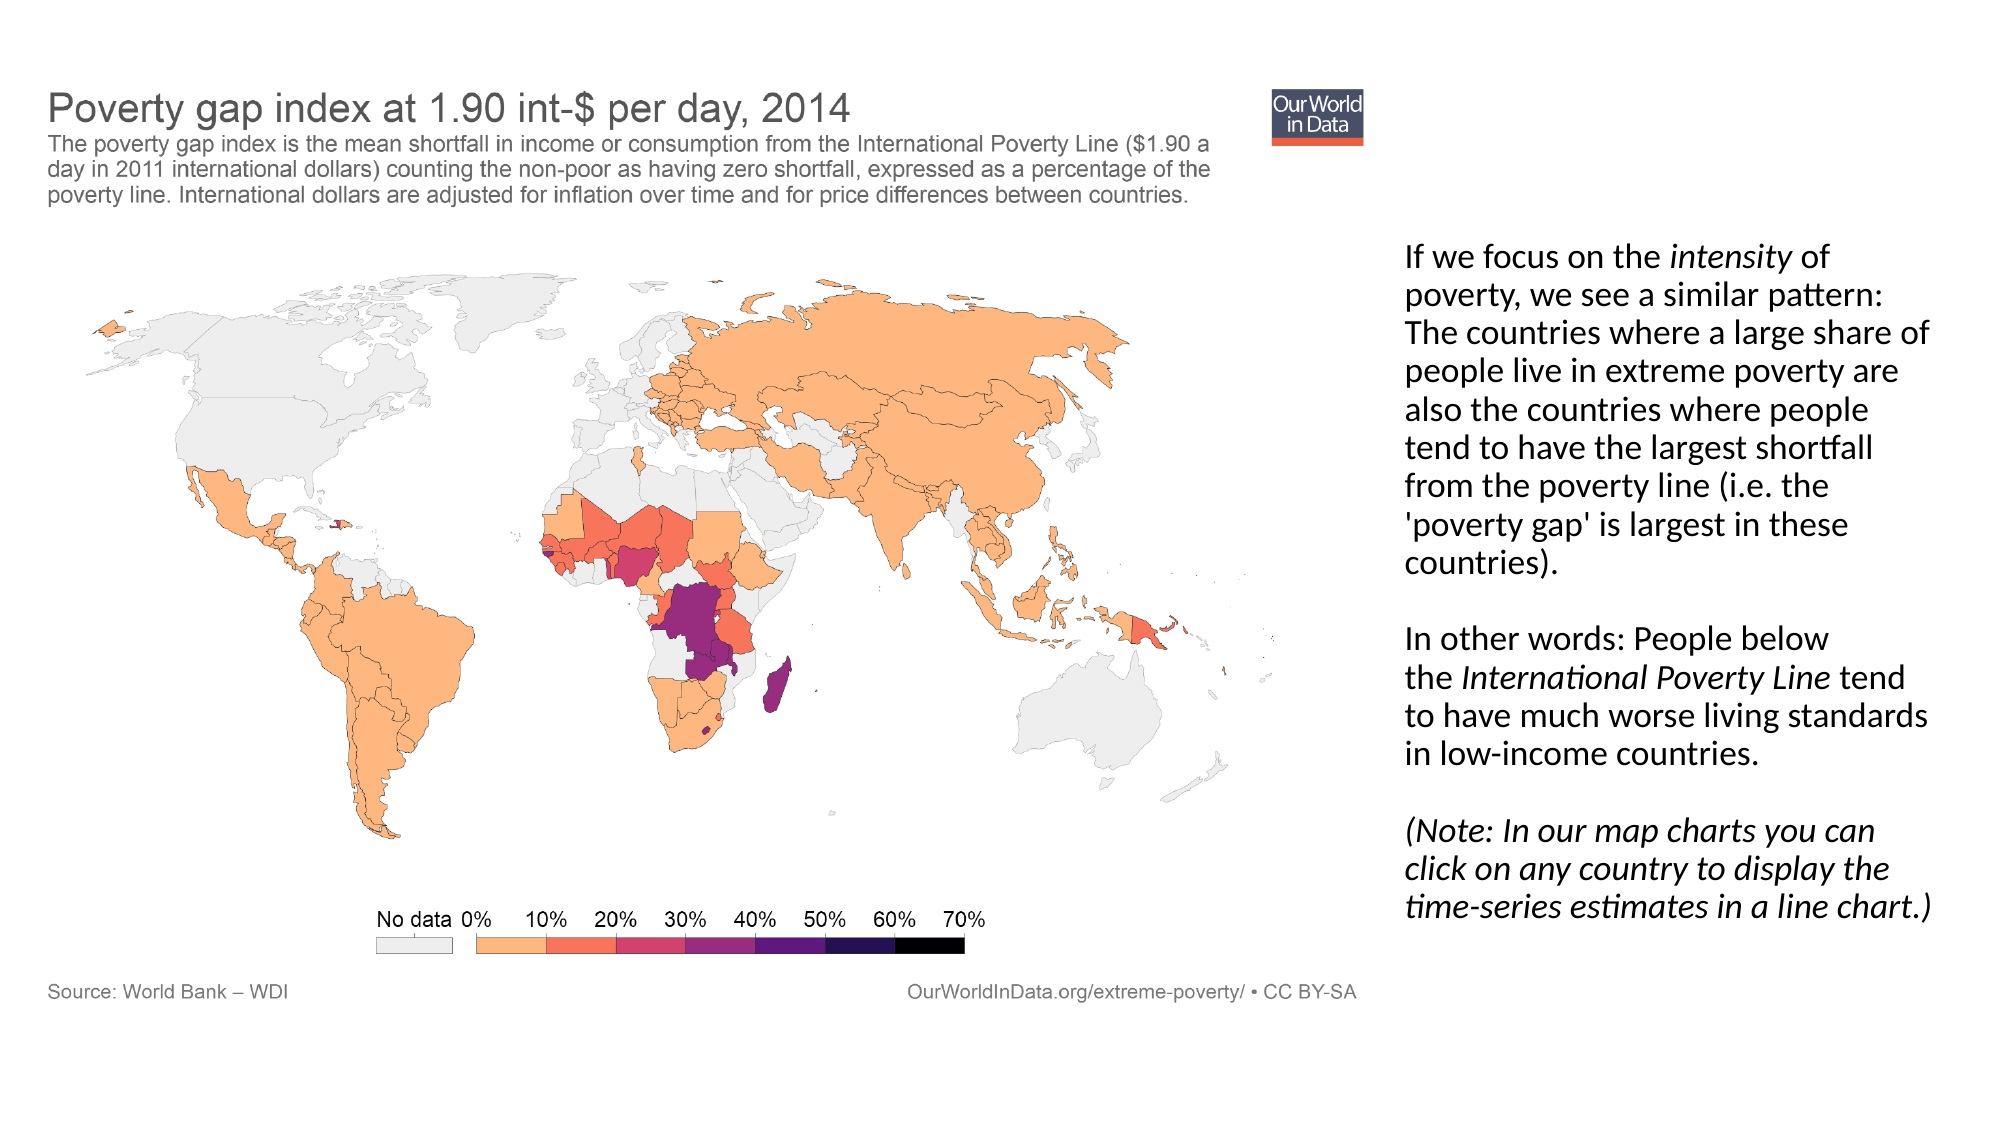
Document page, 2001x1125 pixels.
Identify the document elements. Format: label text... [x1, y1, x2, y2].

picture [23, 65, 1387, 1028]
list If we focus on the intensity of poverty, we see a similar pattern: The countries where a large share of people live in extreme poverty are also the countries where people tend to have the largest shortfall from the poverty line (i.e. the 'poverty gap' is largest in these countries). In other words: People below the International Poverty Line tend to have much worse living standards in low-income countries. (Note: In our map charts you can click on any country to display the time-series estimates in a line chart.) [1389, 230, 1953, 1125]
